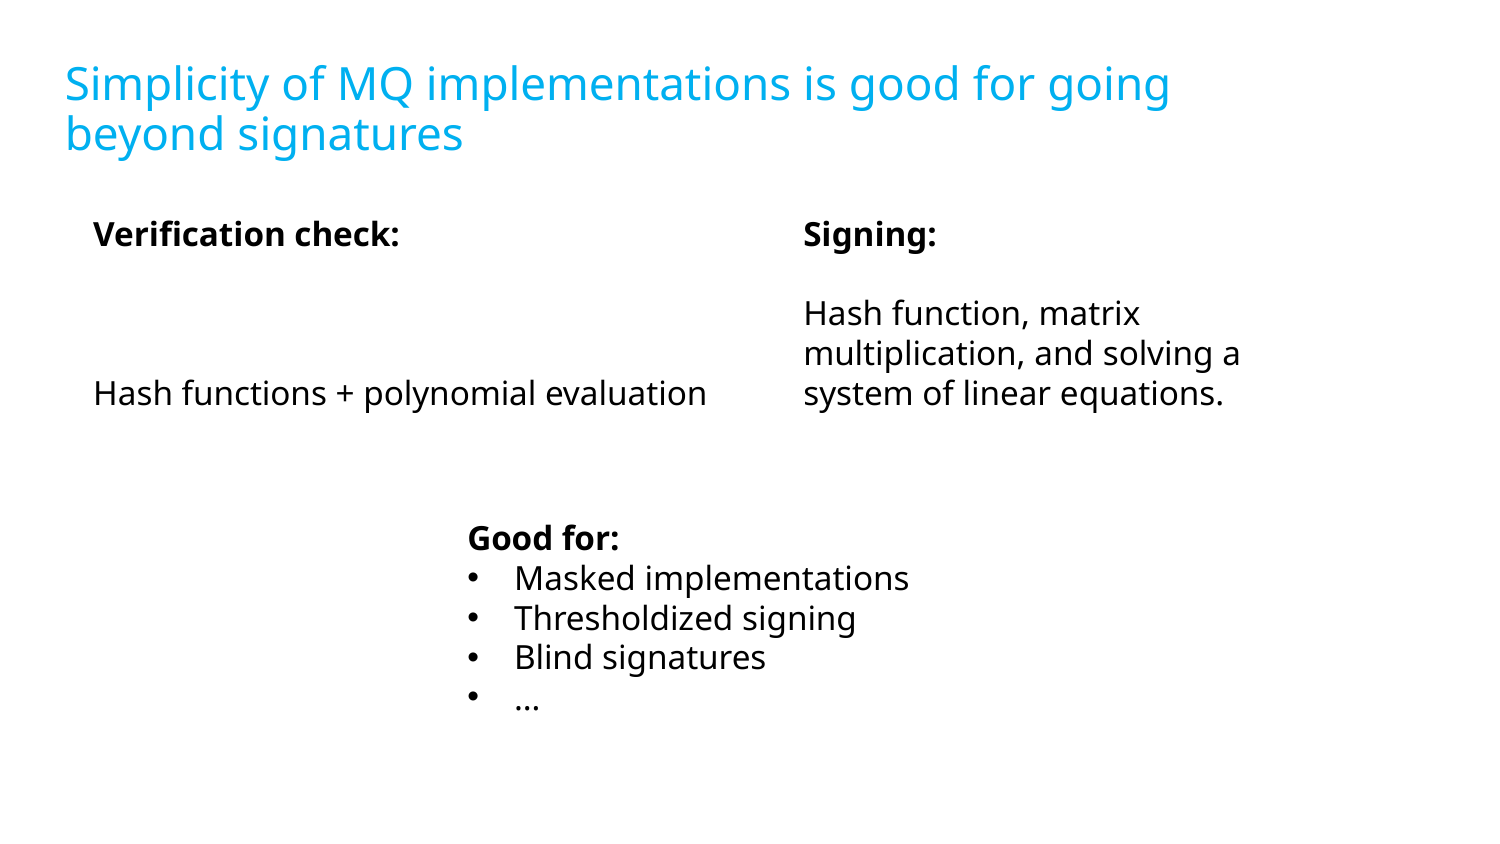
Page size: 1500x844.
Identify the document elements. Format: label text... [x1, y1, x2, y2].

title Simplicity of MQ implementations is good for going beyond signatures [49, 44, 1228, 177]
text_box Good for: Masked implementations Thresholdized signing Blind signatures … [452, 509, 1048, 764]
text_box Signing: Hash function, matrix multiplication, and solving a system of linear equations. [788, 205, 1319, 460]
